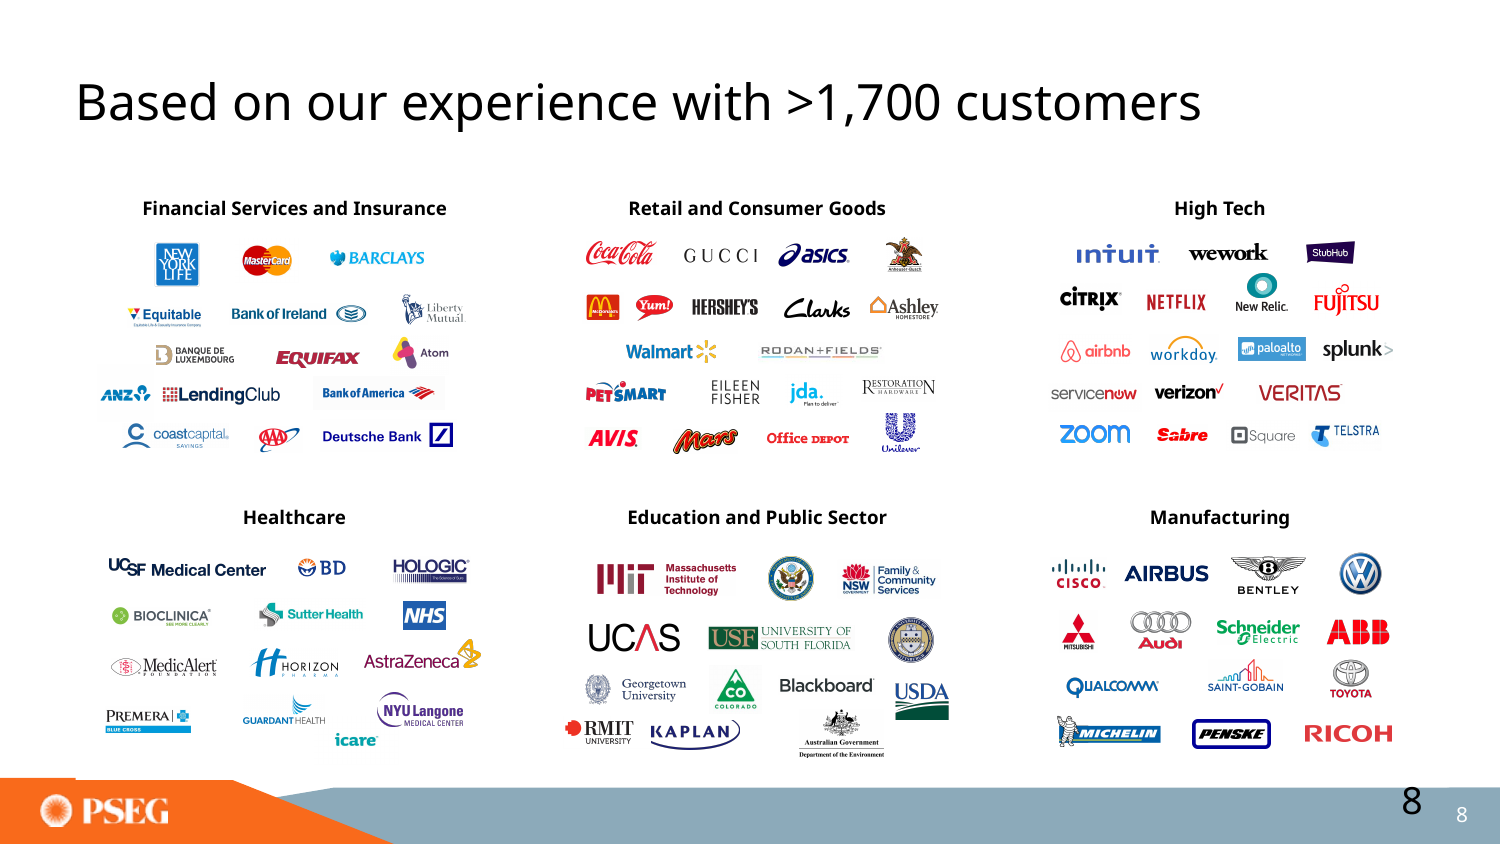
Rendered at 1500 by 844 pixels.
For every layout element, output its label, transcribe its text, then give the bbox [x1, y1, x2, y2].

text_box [538, 488, 977, 781]
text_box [1049, 552, 1392, 749]
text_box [1001, 179, 1439, 472]
title Based on our experience with >1,700 customers [75, 12, 1242, 131]
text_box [1048, 234, 1393, 451]
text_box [75, 179, 514, 472]
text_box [538, 179, 977, 472]
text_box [105, 555, 482, 735]
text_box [1001, 488, 1439, 781]
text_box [572, 555, 949, 758]
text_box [75, 488, 514, 781]
slide_number 8 [1338, 788, 1423, 825]
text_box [122, 238, 466, 453]
picture [96, 364, 154, 422]
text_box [581, 237, 940, 454]
picture [314, 735, 400, 765]
picture [40, 794, 168, 827]
picture [563, 715, 572, 750]
